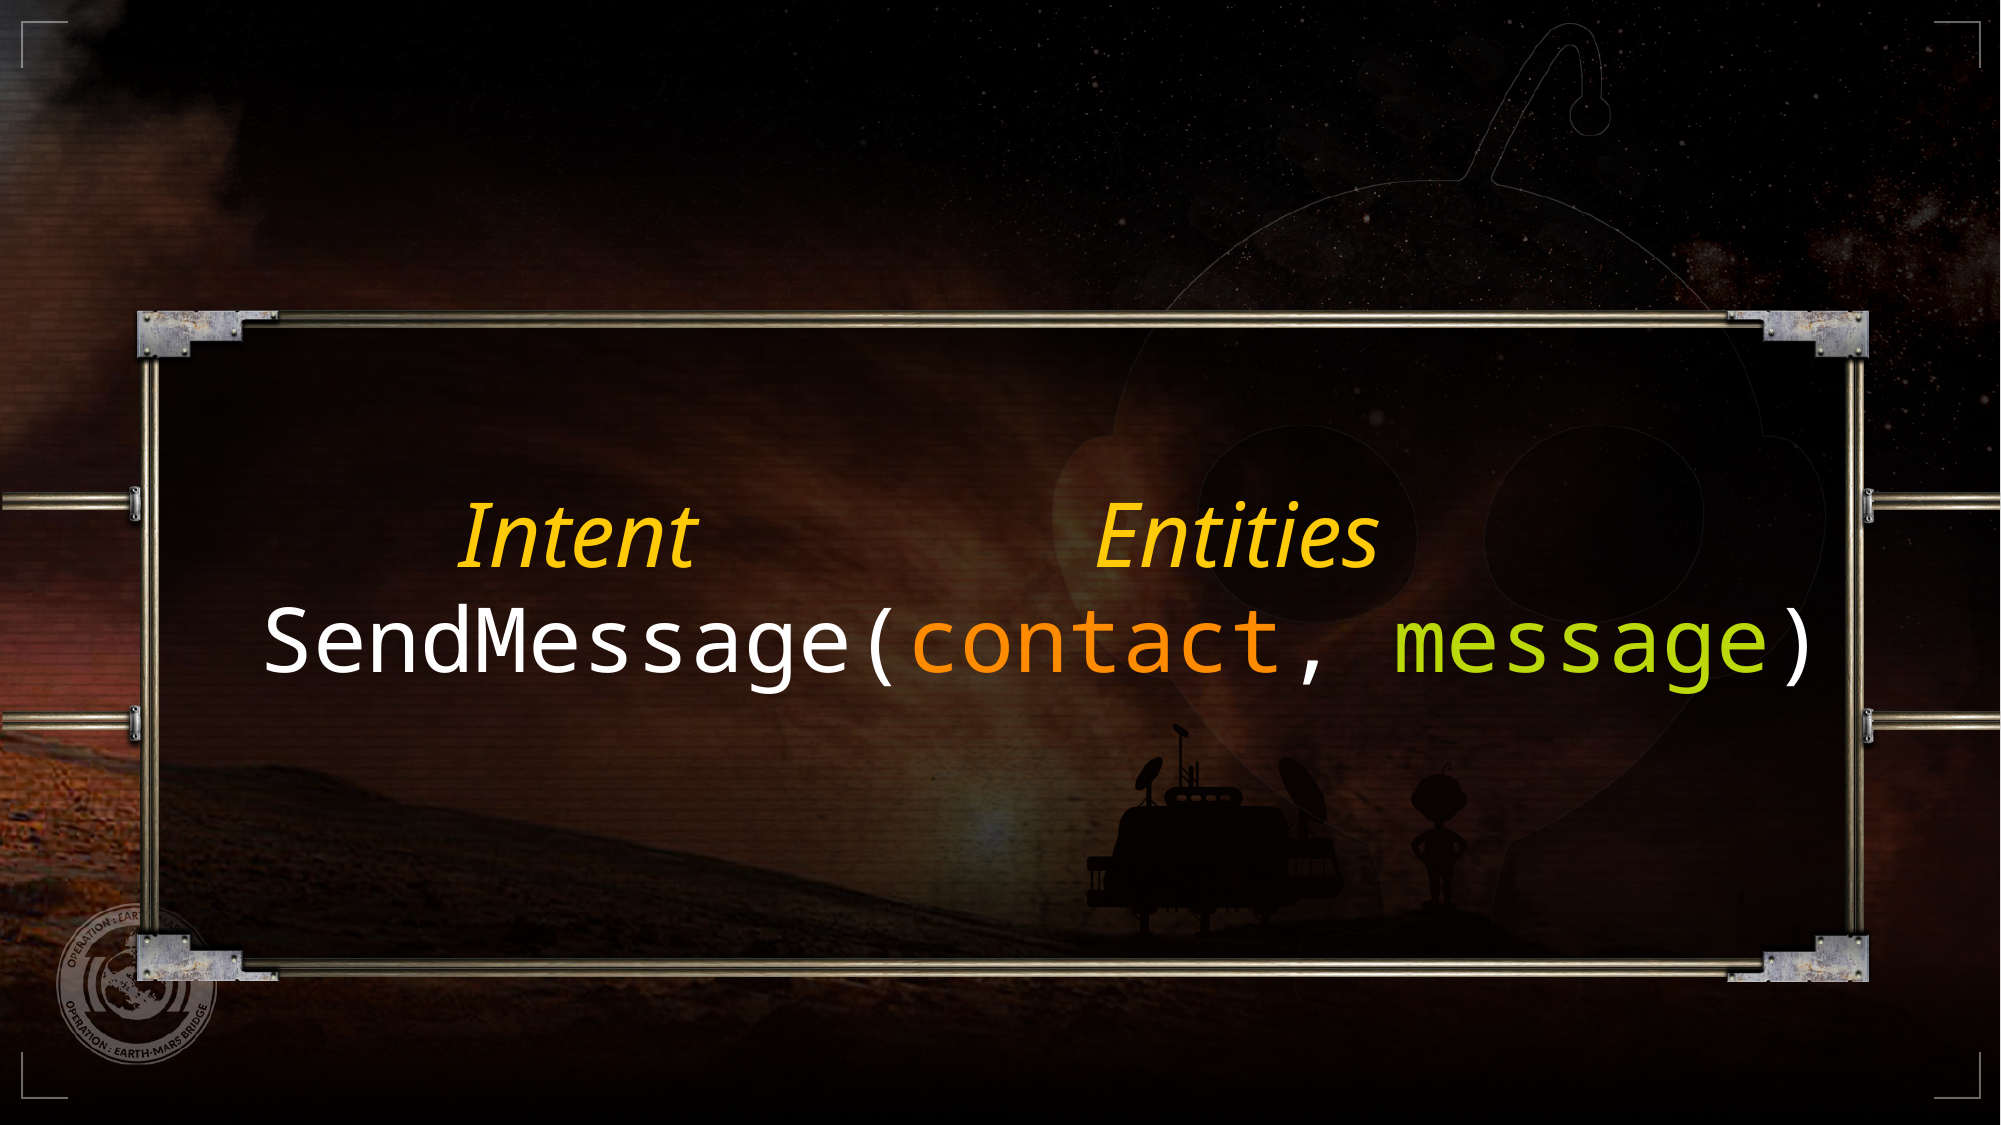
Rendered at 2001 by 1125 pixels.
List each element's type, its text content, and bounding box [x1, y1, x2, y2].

picture [0, 0, 2001, 1125]
list SendMessage(contact, message) [259, 582, 1865, 1125]
text_box Entities [1069, 462, 1514, 601]
text_box Intent [436, 462, 827, 601]
